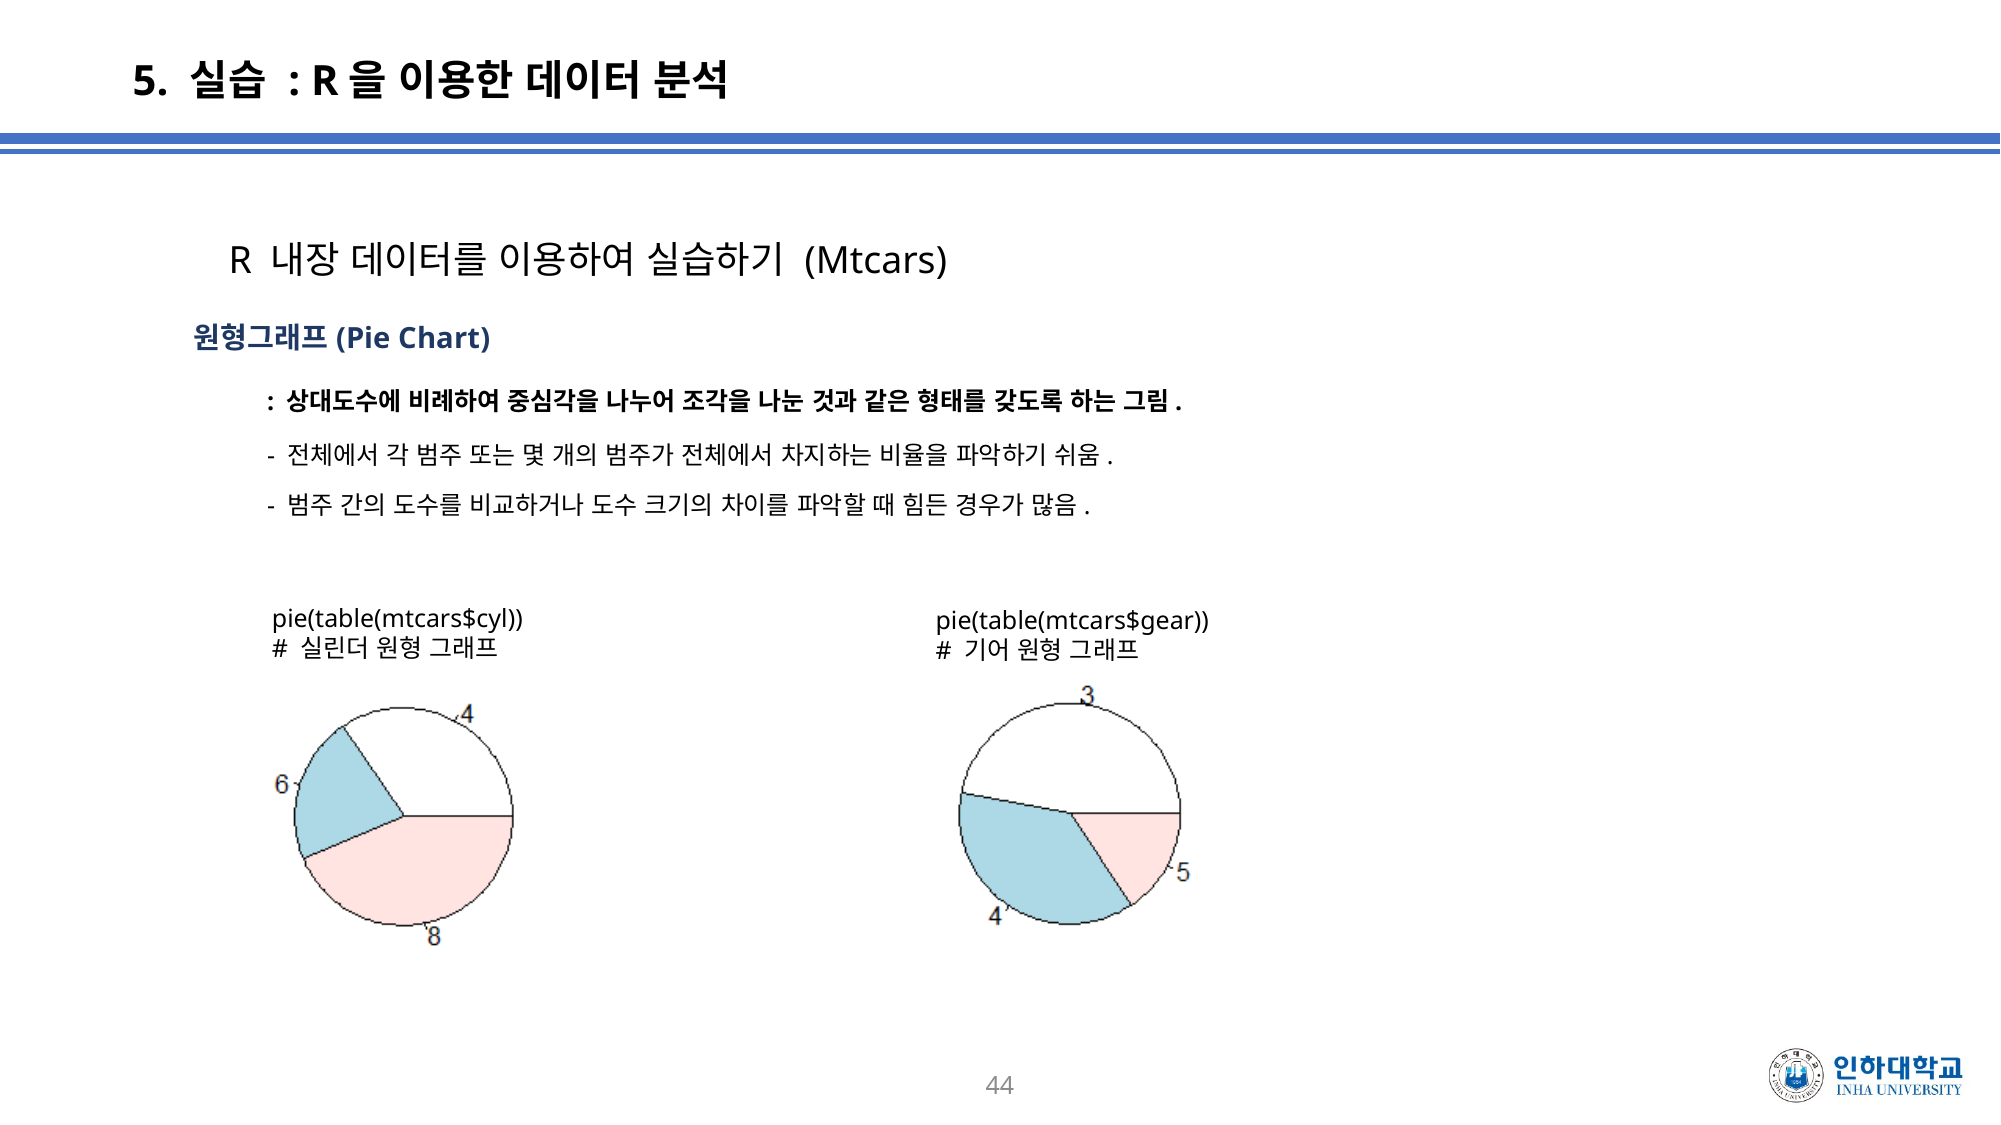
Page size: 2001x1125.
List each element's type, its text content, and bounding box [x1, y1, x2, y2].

text_box 5. 실습 : R을 이용한 데이터 분석 [107, 46, 746, 112]
text_box pie(table(mtcars$gear)) # 기어 원형 그래프 [920, 597, 1231, 647]
text_box R 내장 데이터를 이용하여 실습하기 (Mtcars) [213, 228, 963, 289]
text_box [0, 138, 2000, 152]
slide_number 44 [774, 1056, 1225, 1117]
picture [225, 626, 572, 1027]
picture [1761, 1033, 1971, 1117]
picture [882, 647, 1247, 1020]
text_box pie(table(mtcars$cyl)) # 실린더 원형 그래프 [257, 594, 571, 626]
text_box 원형그래프(Pie Chart) : 상대도수에 비례하여 중심각을 나누어 조각을 나눈 것과 같은 형태를 갖도록 하는 그림. - 전체에서 각 범주 또는 몇 개의 범주가 전체에서 차지하는 비율을 파악하기 쉬움. - 범주 간의 도수를 비교하거나 도수 크기의 차이를 파악할 때 힘든 경우가 많음. [191, 317, 1264, 549]
